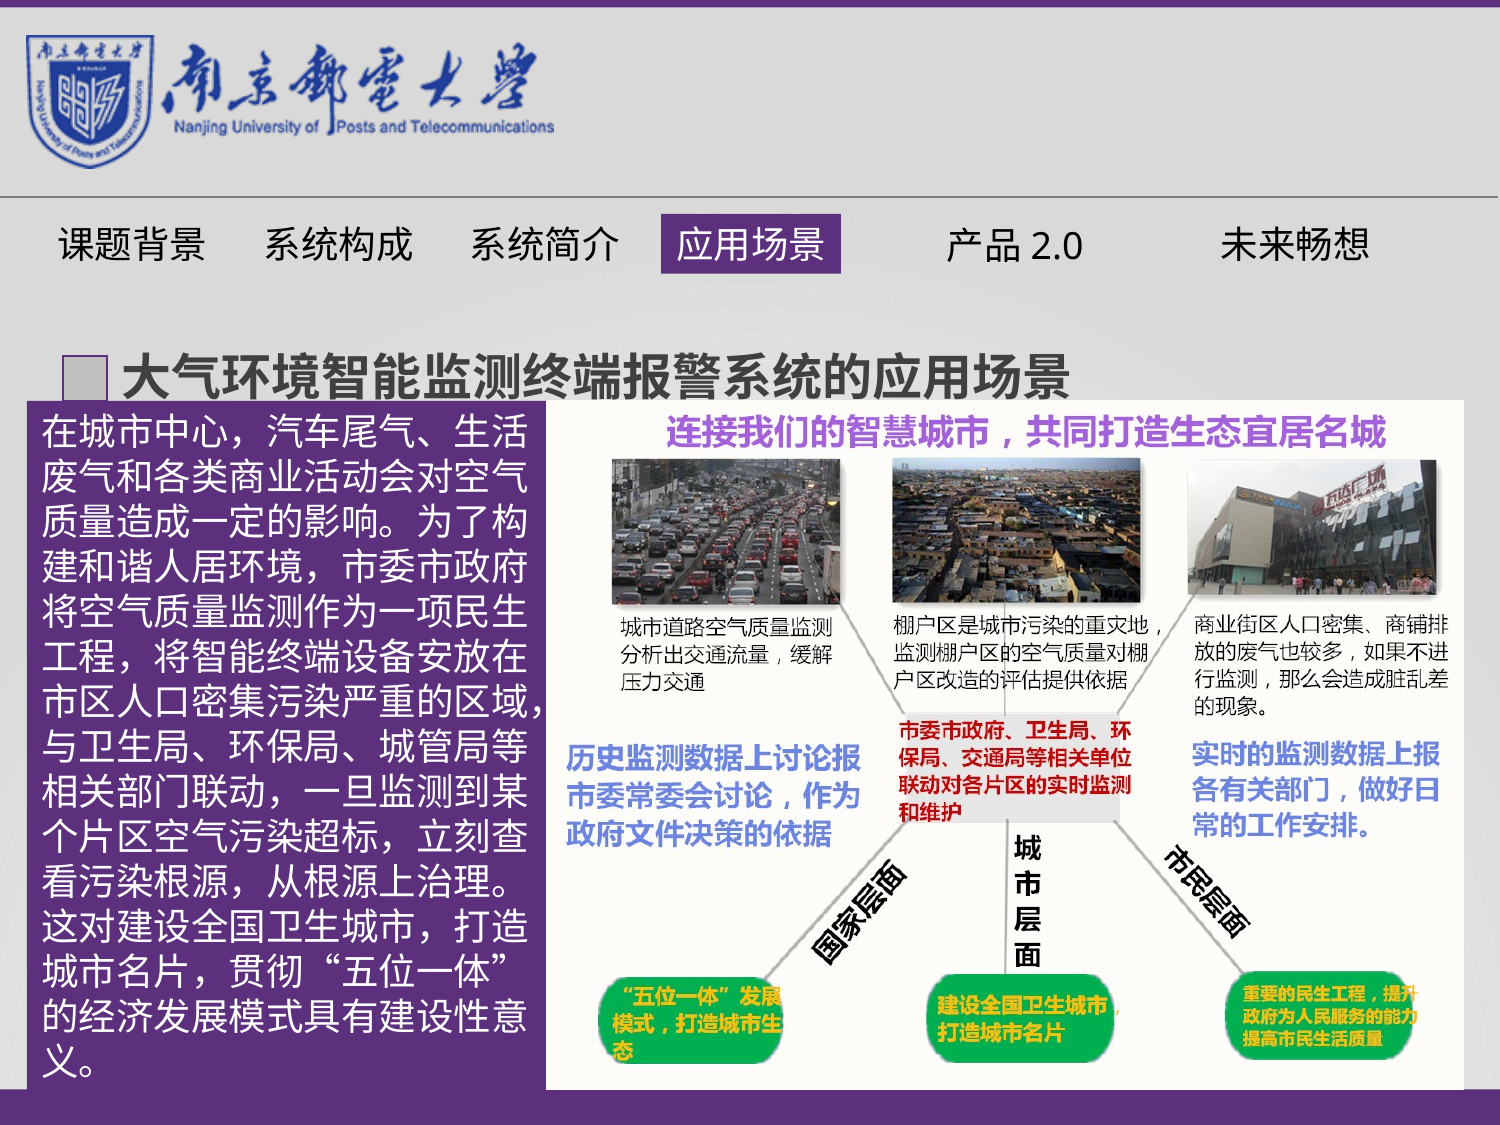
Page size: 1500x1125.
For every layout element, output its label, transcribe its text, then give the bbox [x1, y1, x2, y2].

text_box 系统构成 [248, 213, 429, 274]
text_box 未来畅想 [1205, 213, 1386, 274]
text_box 产品2.0 [931, 214, 1099, 275]
text_box 在城市中心，汽车尾气、生活废气和各类商业活动会对空气质量造成一定的影响。为了构建和谐人居环境，市委市政府将空气质量监测作为一项民生工程，将智能终端设备安放在市区人口密集污染严重的区域，与卫生局、环保局、城管局等相关部门联动，一旦监测到某个片区空气污染超标，立刻查看污染根源，从根源上治理。这对建设全国卫生城市，打造城市名片，贯彻“五位一体”的经济发展模式具有建设性意义。 [26, 400, 547, 1091]
picture [546, 400, 1464, 1090]
text_box 课题背景 [42, 213, 223, 274]
text_box [0, 0, 1500, 8]
picture [26, 35, 554, 169]
text_box [0, 1088, 1500, 1125]
text_box 系统简介 [454, 213, 635, 274]
text_box [62, 355, 108, 400]
text_box 大气环境智能监测终端报警系统的应用场景 [107, 337, 1126, 400]
text_box 应用场景 [661, 213, 841, 274]
